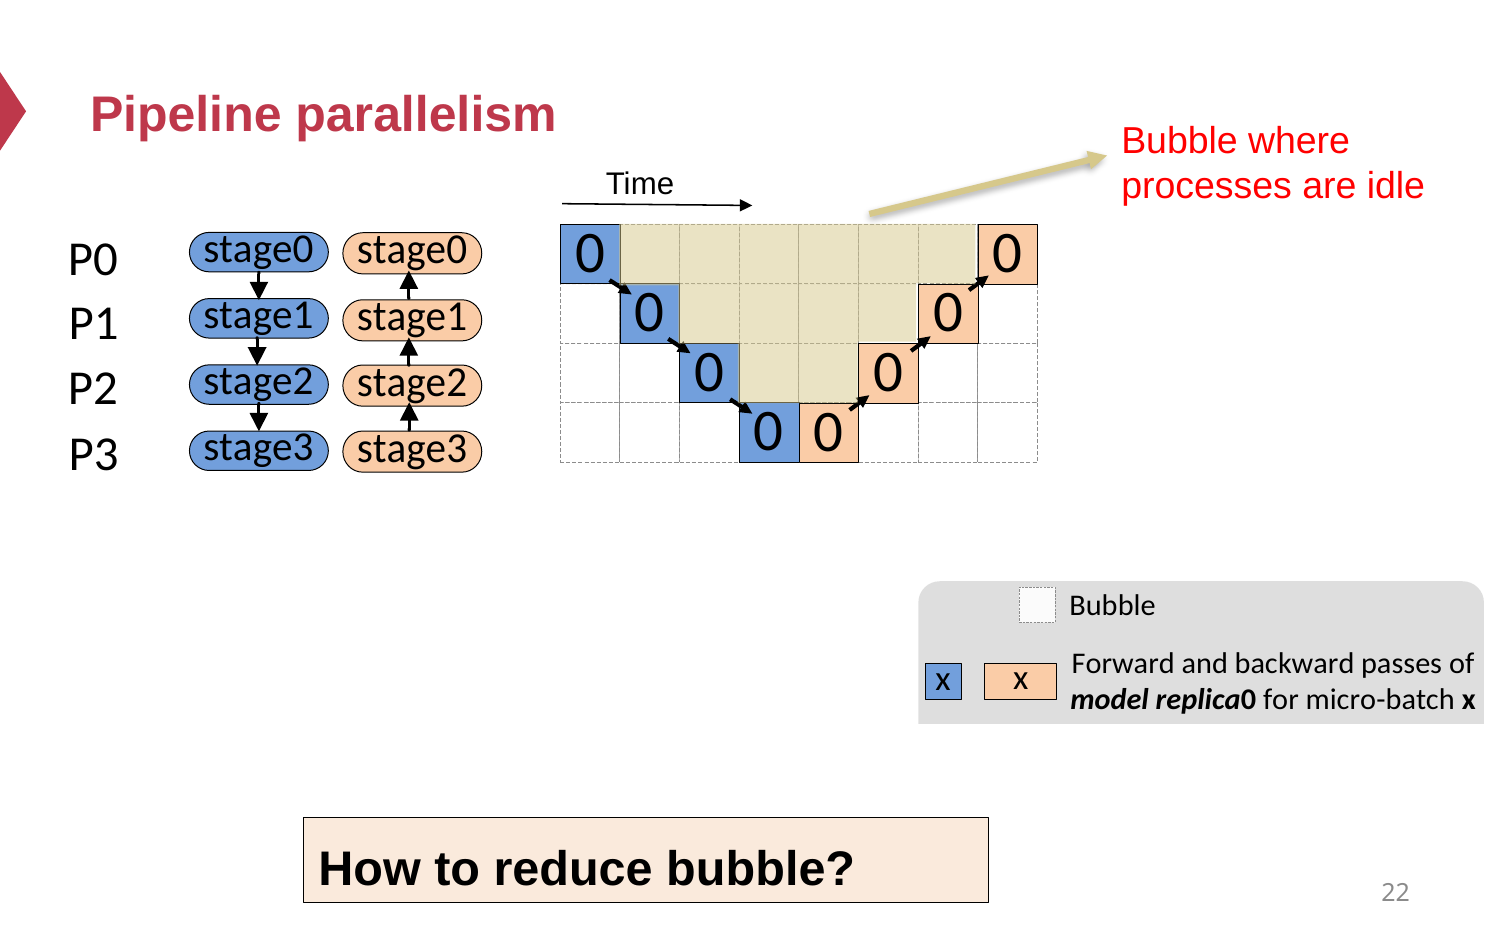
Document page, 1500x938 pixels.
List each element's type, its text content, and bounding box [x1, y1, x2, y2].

text_box How to reduce bubble? [303, 817, 989, 903]
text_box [609, 279, 632, 295]
picture [915, 578, 1487, 725]
text_box Bubble where processes are idle [1106, 109, 1500, 214]
title Pipeline parallelism [75, 37, 1425, 186]
picture [337, 213, 488, 480]
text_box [910, 335, 931, 352]
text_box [729, 399, 753, 414]
slide_number 22 [1074, 868, 1425, 919]
picture [553, 205, 1040, 469]
picture [63, 233, 118, 502]
text_box Time [591, 155, 834, 203]
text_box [849, 394, 870, 411]
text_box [968, 275, 989, 291]
picture [183, 214, 334, 478]
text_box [668, 338, 691, 354]
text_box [869, 155, 1108, 215]
